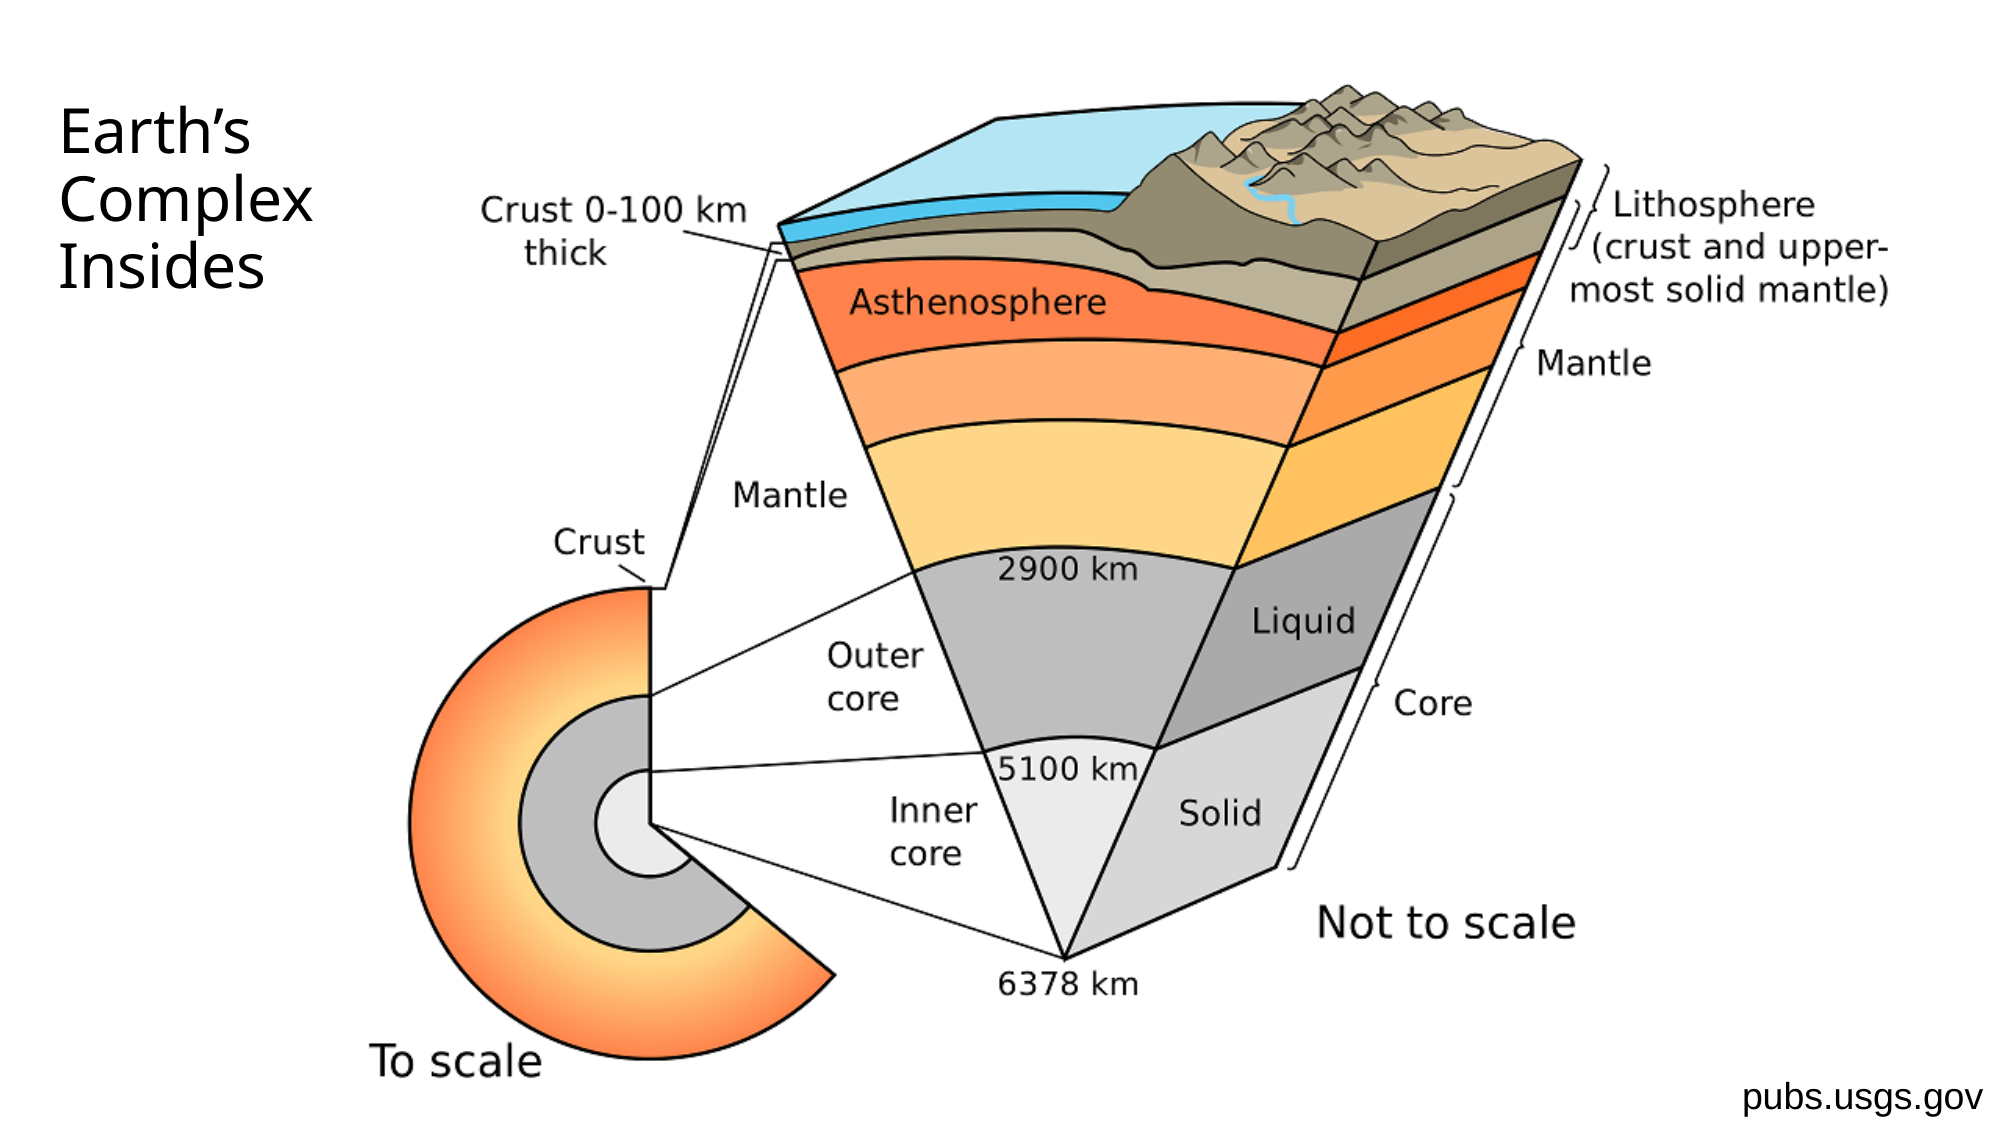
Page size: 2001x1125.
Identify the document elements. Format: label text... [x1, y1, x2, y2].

picture [335, 26, 1899, 1125]
text_box pubs.usgs.gov [1899, 1064, 1999, 1125]
title Earth’s Complex Insides [43, 92, 335, 310]
